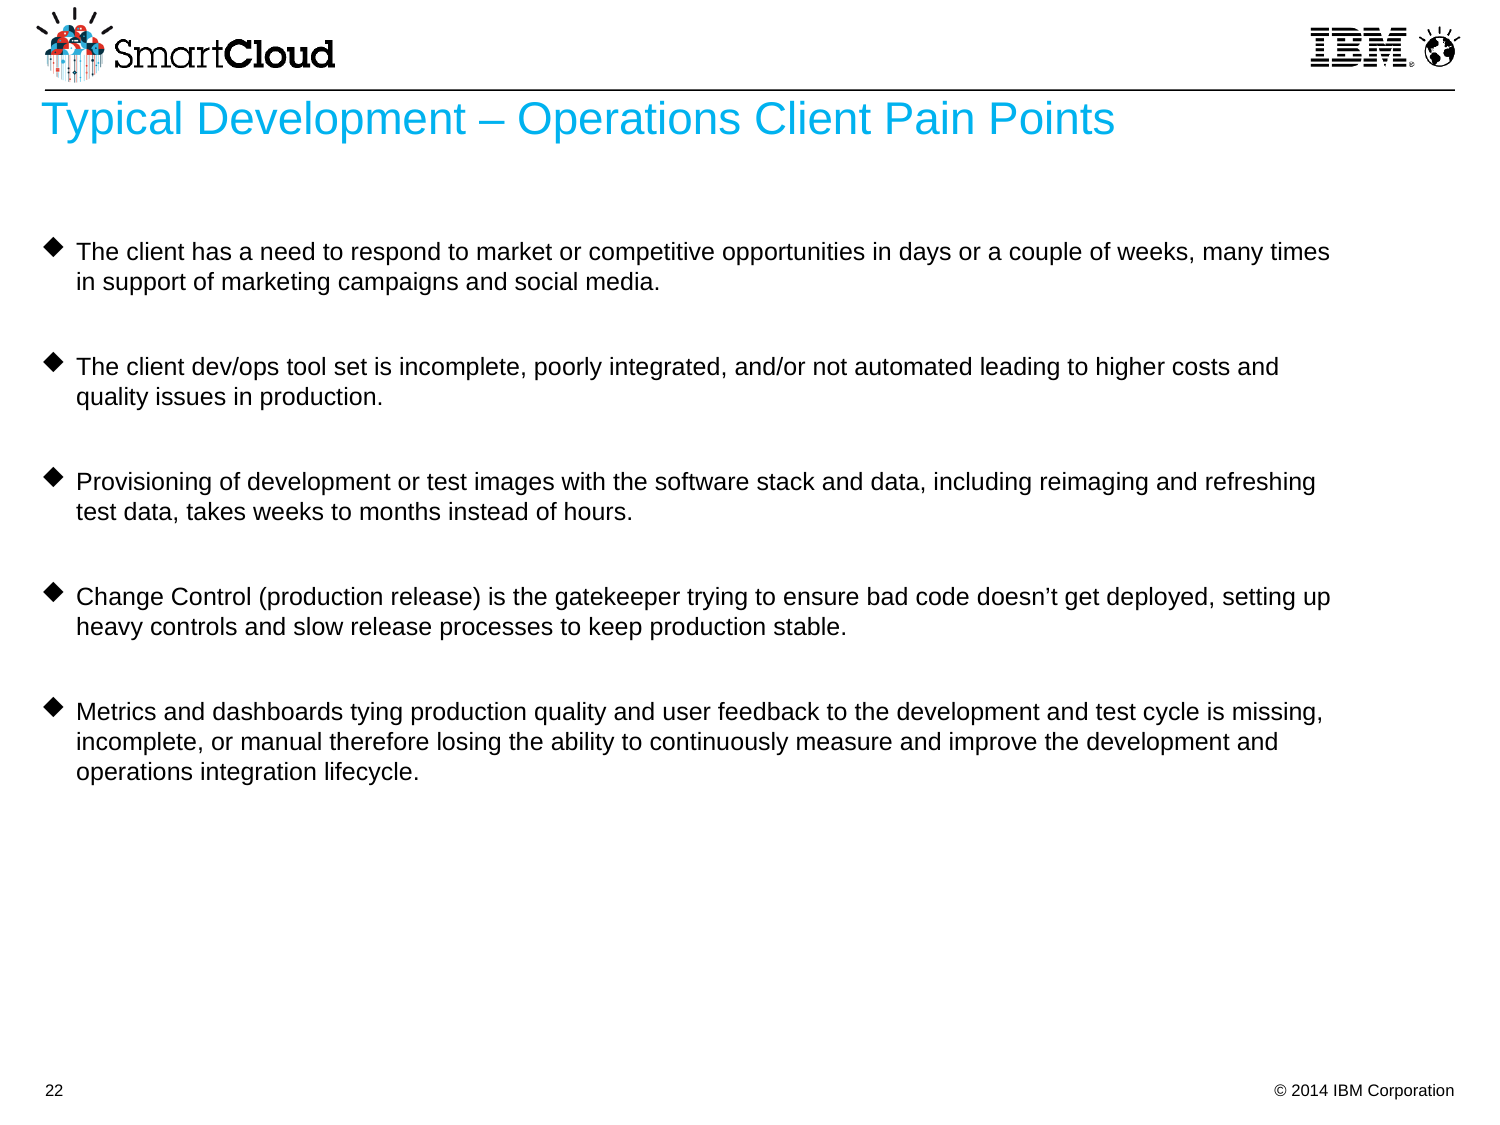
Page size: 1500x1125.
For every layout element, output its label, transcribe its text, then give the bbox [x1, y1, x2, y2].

slide_number 22 [29, 1072, 91, 1103]
picture [31, 5, 335, 84]
picture [1296, 12, 1471, 79]
list The client has a need to respond to market or competitive opportunities in days or a couple of weeks, many times in support of marketing campaigns and social media. The client dev/ops tool set is incomplete, poorly integrated, and/or not automated leading to higher costs and quality issues in production. Provisioning of development or test images with the software stack and data, including reimaging and refreshing test data, takes weeks to months instead of hours. Change Control (production release) is the gatekeeper trying to ensure bad code doesn’t get deployed, setting up heavy controls and slow release processes to keep production stable. Metrics and dashboards tying production quality and user feedback to the development and test cycle is missing, incomplete, or manual therefore losing the ability to continuously measure and improve the development and operations integration lifecycle. [26, 228, 1359, 872]
text_box Typical Development – Operations Client Pain Points [25, 87, 1244, 148]
